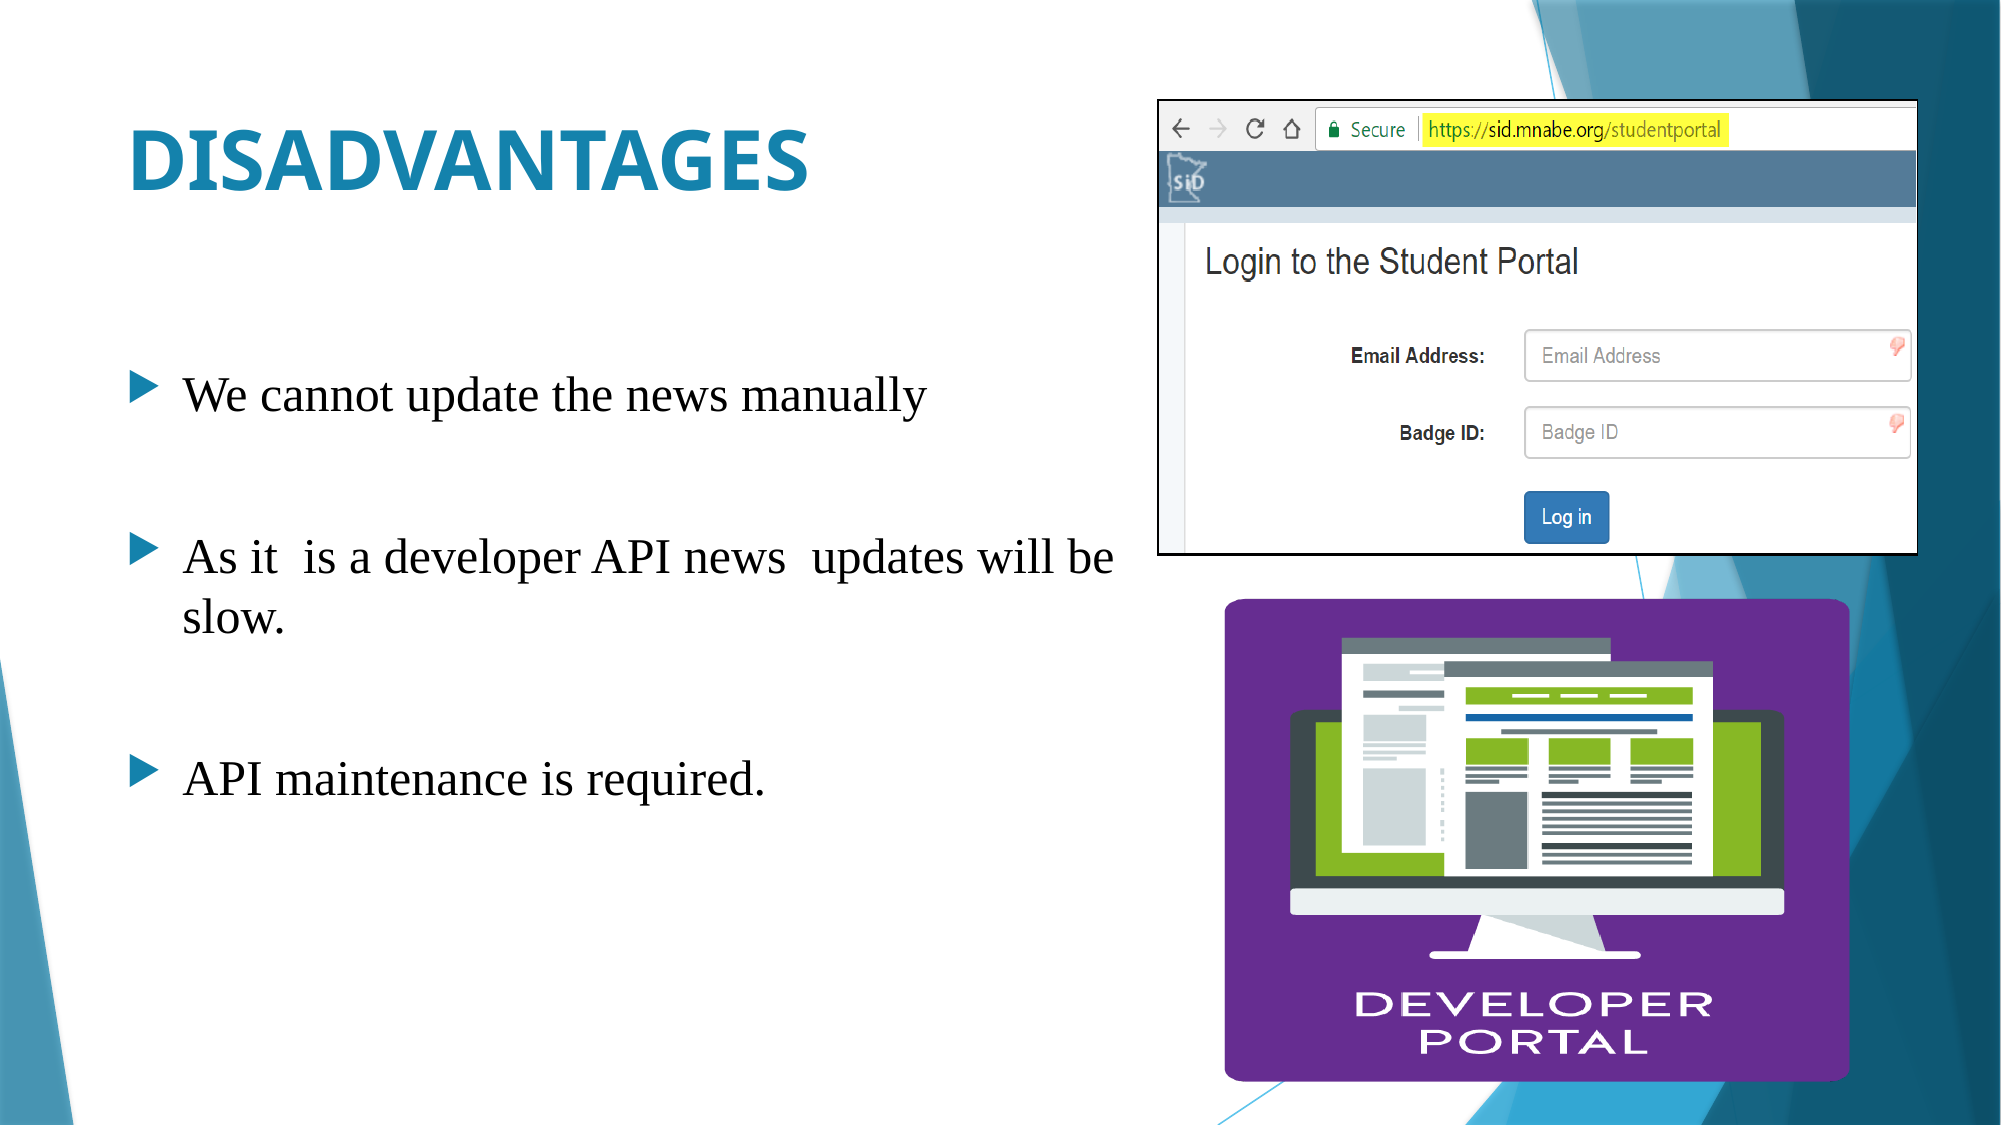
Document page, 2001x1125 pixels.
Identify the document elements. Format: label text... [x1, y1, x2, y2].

picture [1114, 99, 1961, 1125]
title DISADVANTAGES [111, 99, 1155, 255]
list We cannot update the news manually As it is a developer API news updates will be slow. API maintenance is required. [111, 354, 1151, 971]
